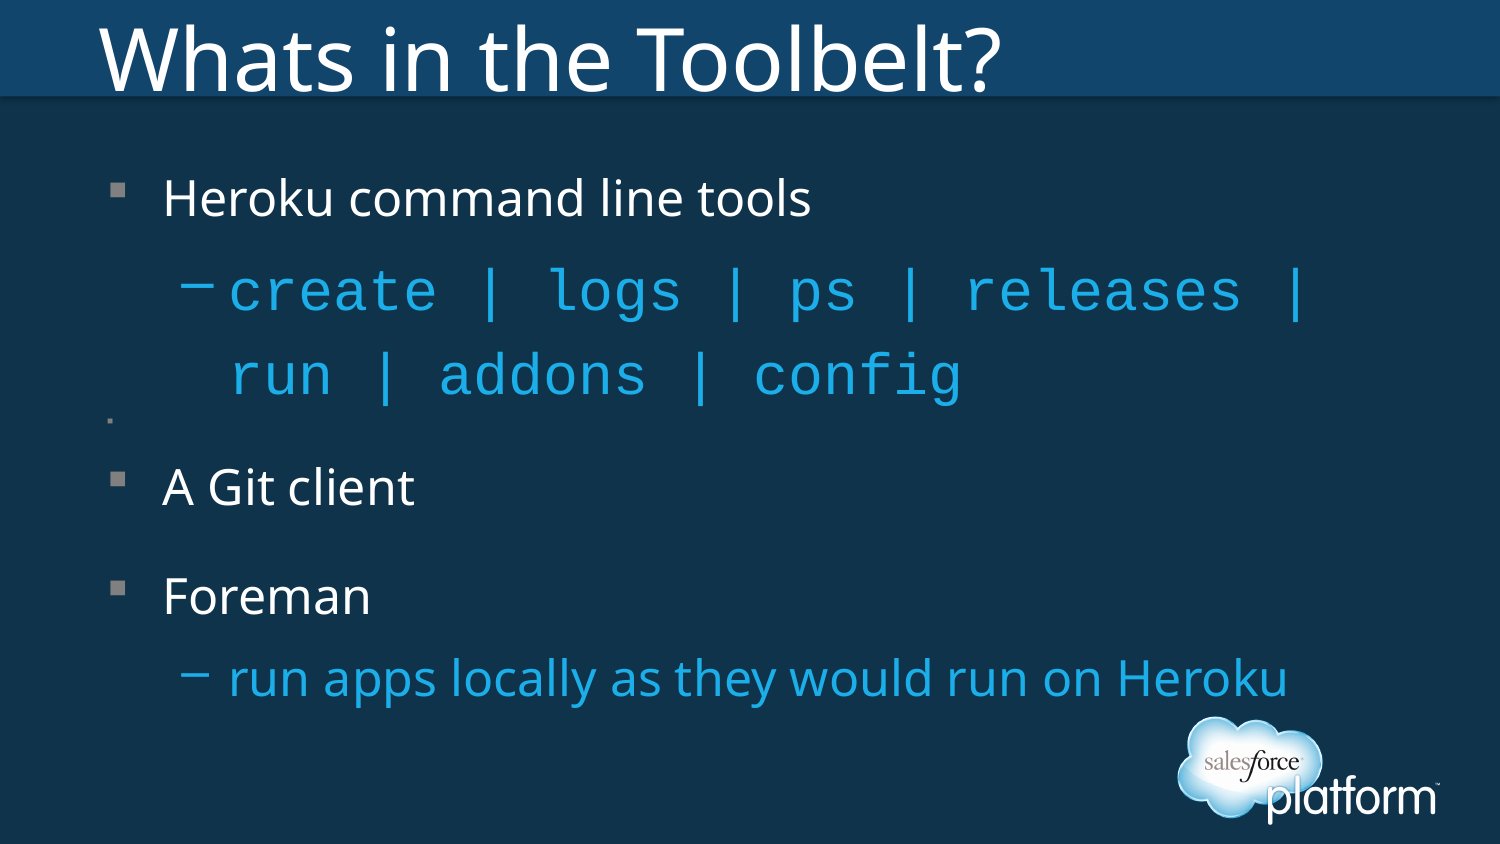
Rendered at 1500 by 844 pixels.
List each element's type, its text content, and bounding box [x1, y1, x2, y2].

title Whats in the Toolbelt? [83, 7, 1434, 106]
picture [1168, 702, 1450, 839]
list Heroku command line tools create | logs | ps | releases | run | addons | config A Git client Foreman run apps locally as they would run on Heroku [83, 142, 1434, 766]
